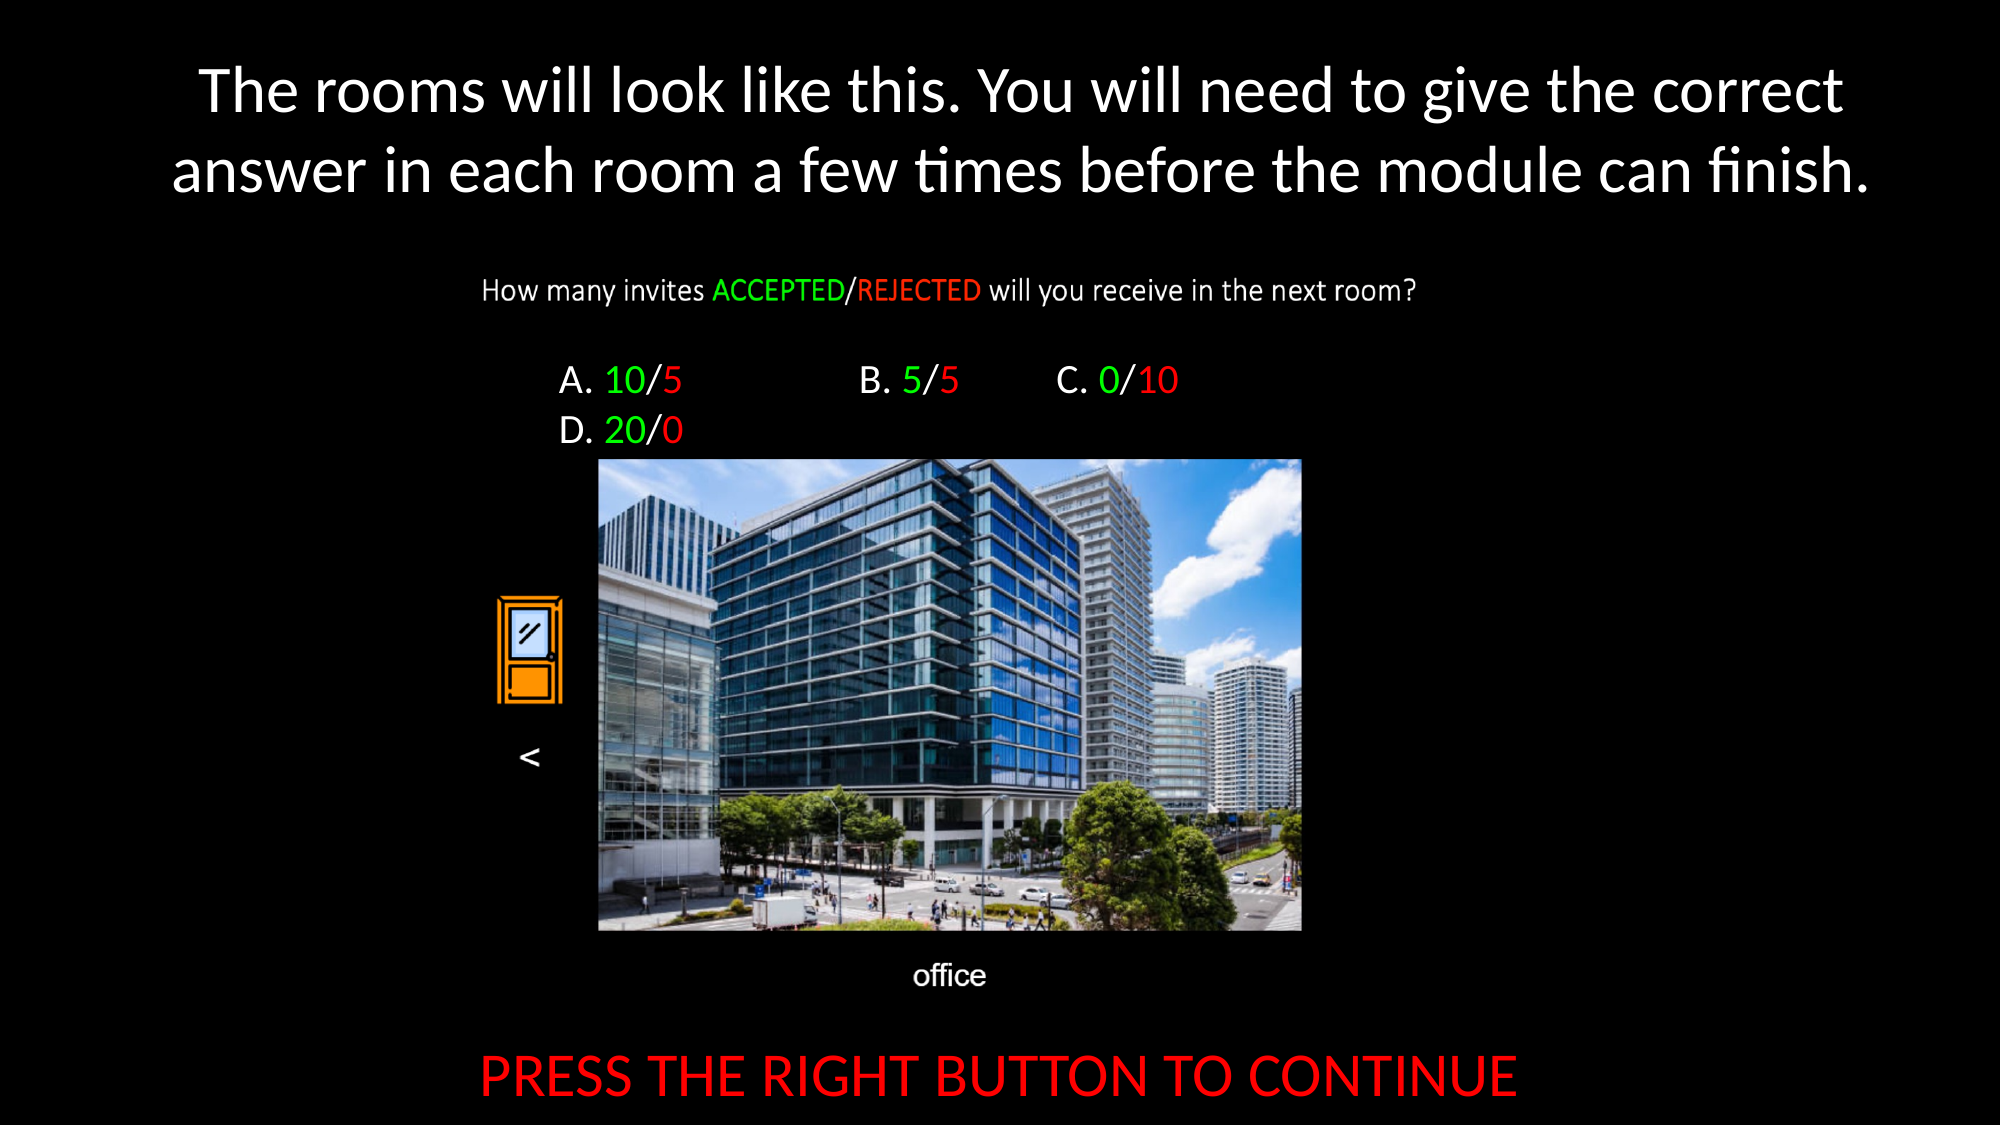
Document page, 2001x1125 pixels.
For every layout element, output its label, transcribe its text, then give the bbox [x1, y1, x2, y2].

text_box The rooms will look like this. You will need to give the correct answer in each room a few times before the module can finish. [110, 24, 1934, 307]
picture [289, 268, 1621, 1025]
text_box PRESS THE RIGHT BUTTON TO CONTINUE [249, 1017, 1751, 1125]
